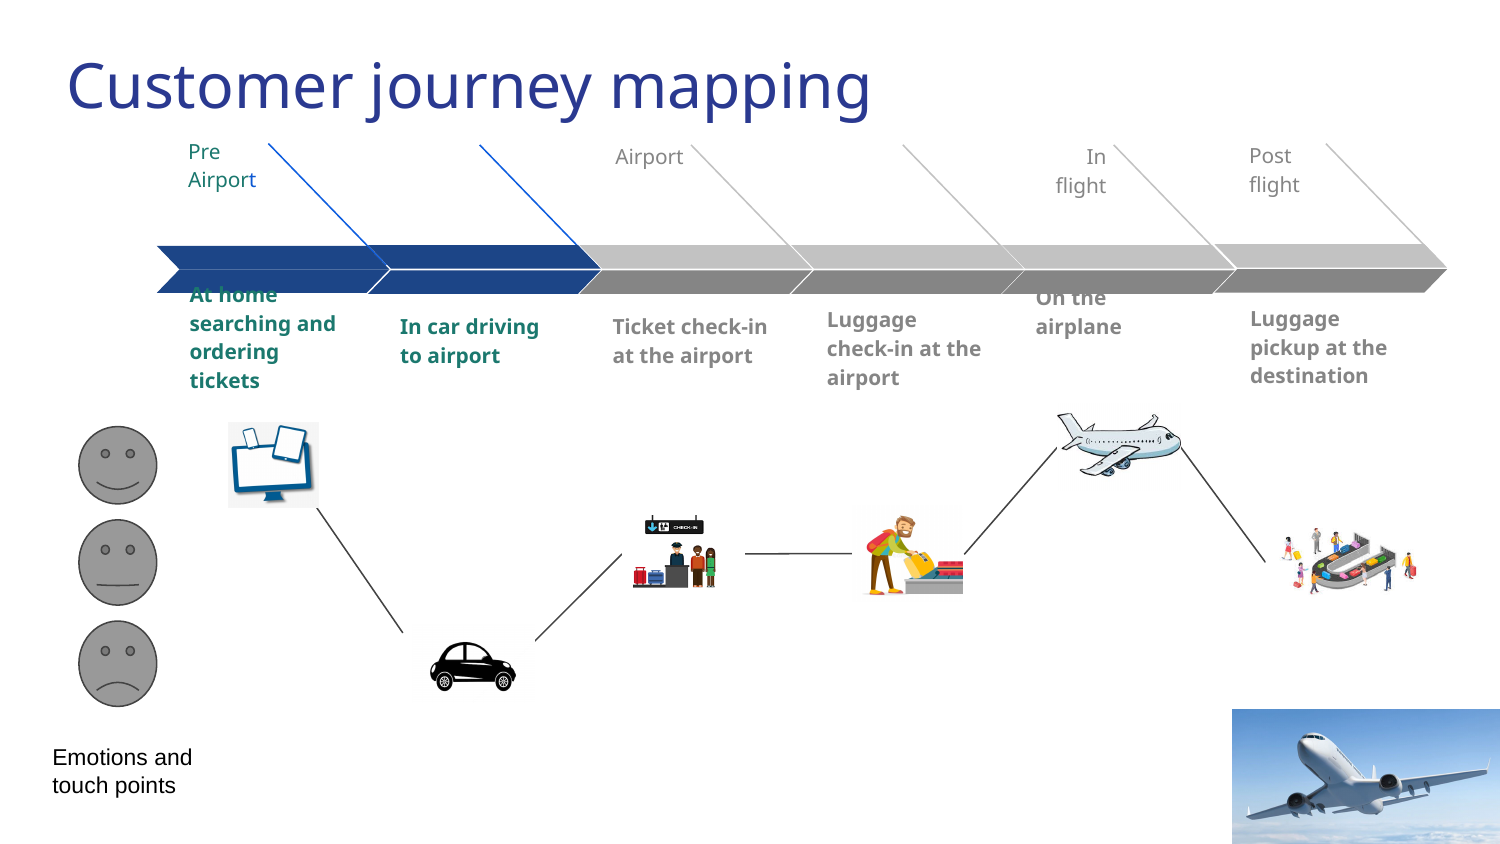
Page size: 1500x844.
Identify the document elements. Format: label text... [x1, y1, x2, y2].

text_box Emotions and touch points [37, 727, 231, 819]
title Customer journey mapping [51, 31, 1449, 126]
picture [1057, 402, 1181, 492]
text_box [78, 519, 157, 606]
picture [852, 505, 963, 602]
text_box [367, 144, 574, 383]
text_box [790, 144, 1025, 405]
picture [1232, 709, 1500, 844]
picture [1265, 523, 1431, 602]
picture [227, 422, 319, 509]
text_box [579, 124, 813, 383]
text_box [964, 446, 1058, 555]
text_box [1214, 123, 1448, 404]
text_box [78, 621, 157, 707]
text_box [1180, 446, 1266, 563]
picture [621, 514, 746, 593]
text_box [1001, 124, 1211, 354]
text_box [293, 473, 404, 634]
picture [411, 624, 536, 703]
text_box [156, 119, 390, 408]
text_box [78, 426, 157, 504]
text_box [473, 553, 623, 703]
